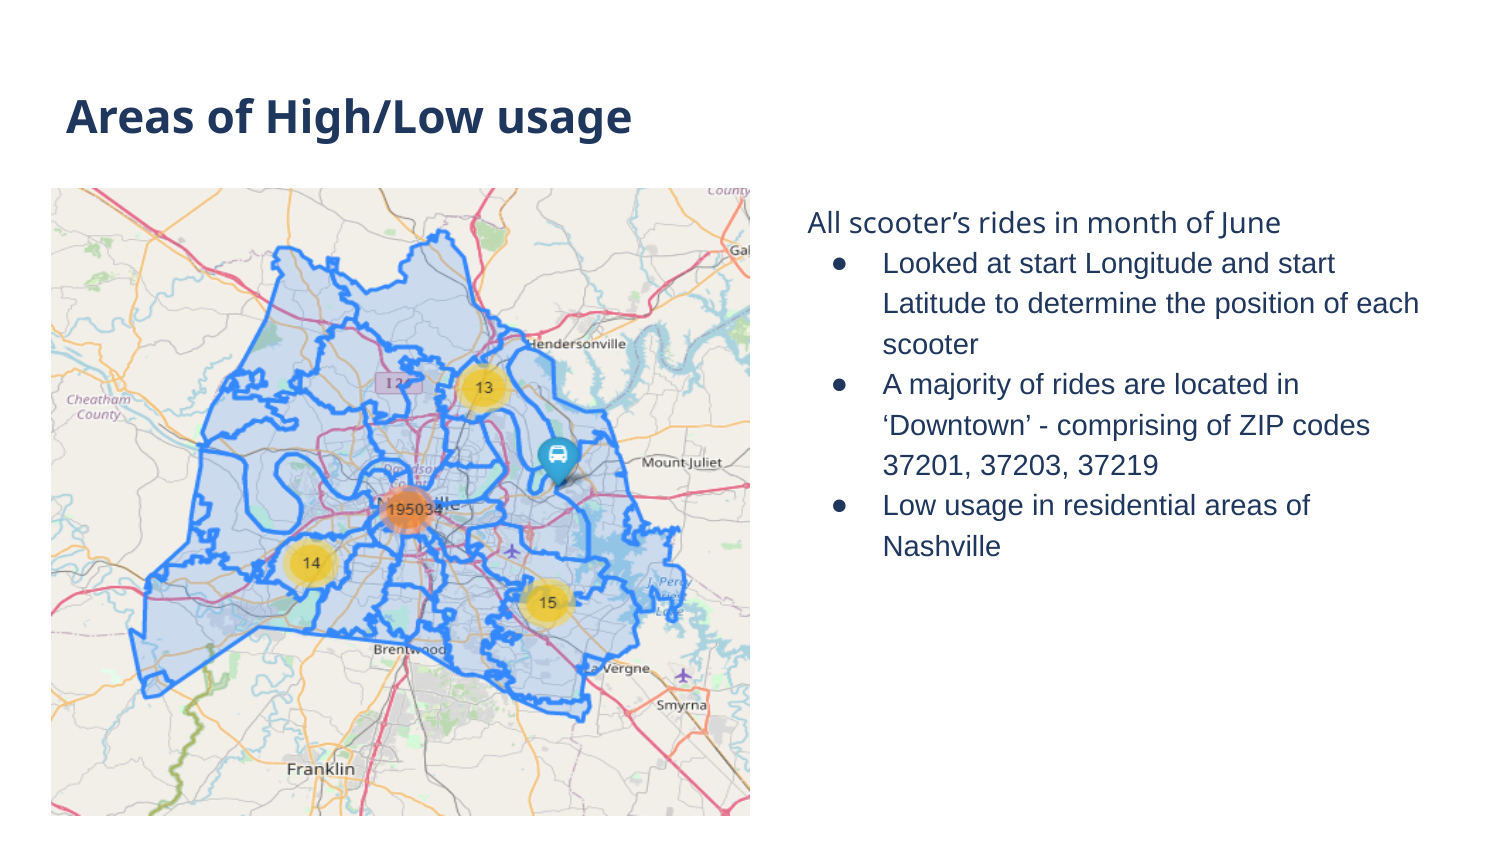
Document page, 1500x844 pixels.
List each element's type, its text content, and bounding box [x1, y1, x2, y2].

title Areas of High/Low usage [51, 72, 1449, 167]
picture [50, 188, 751, 817]
list All scooter’s rides in month of June Looked at start Longitude and start Latitude to determine the position of each scooter A majority of rides are located in ‘Downtown’ - comprising of ZIP codes 37201, 37203, 37219 Low usage in residential areas of Nashville [792, 189, 1449, 750]
